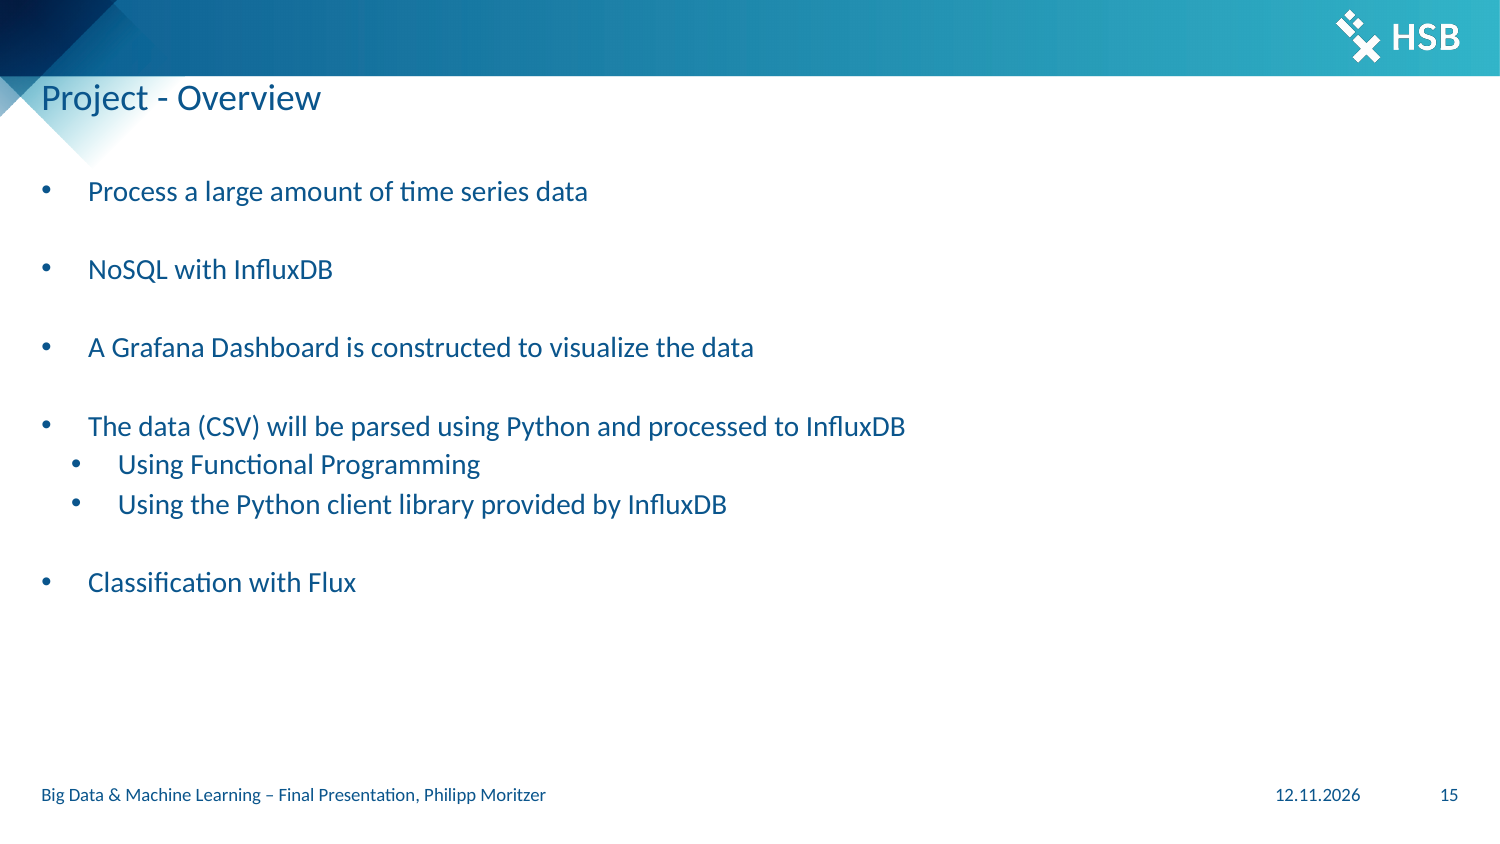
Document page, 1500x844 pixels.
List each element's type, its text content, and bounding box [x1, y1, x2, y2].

title Project - Overview [41, 73, 1459, 162]
slide_number 15 [1394, 782, 1459, 806]
footer Big Data & Machine Learning – Final Presentation, Philipp Moritzer [41, 782, 1158, 806]
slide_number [1234, 782, 1361, 806]
list Process a large amount of time series data NoSQL with InfluxDB A Grafana Dashboard is constructed to visualize the data The data (CSV) will be parsed using Python and processed to InfluxDB Using Functional Programming Using the Python client library provided by InfluxDB Classification with Flux [41, 171, 1459, 763]
picture [0, 0, 1500, 844]
